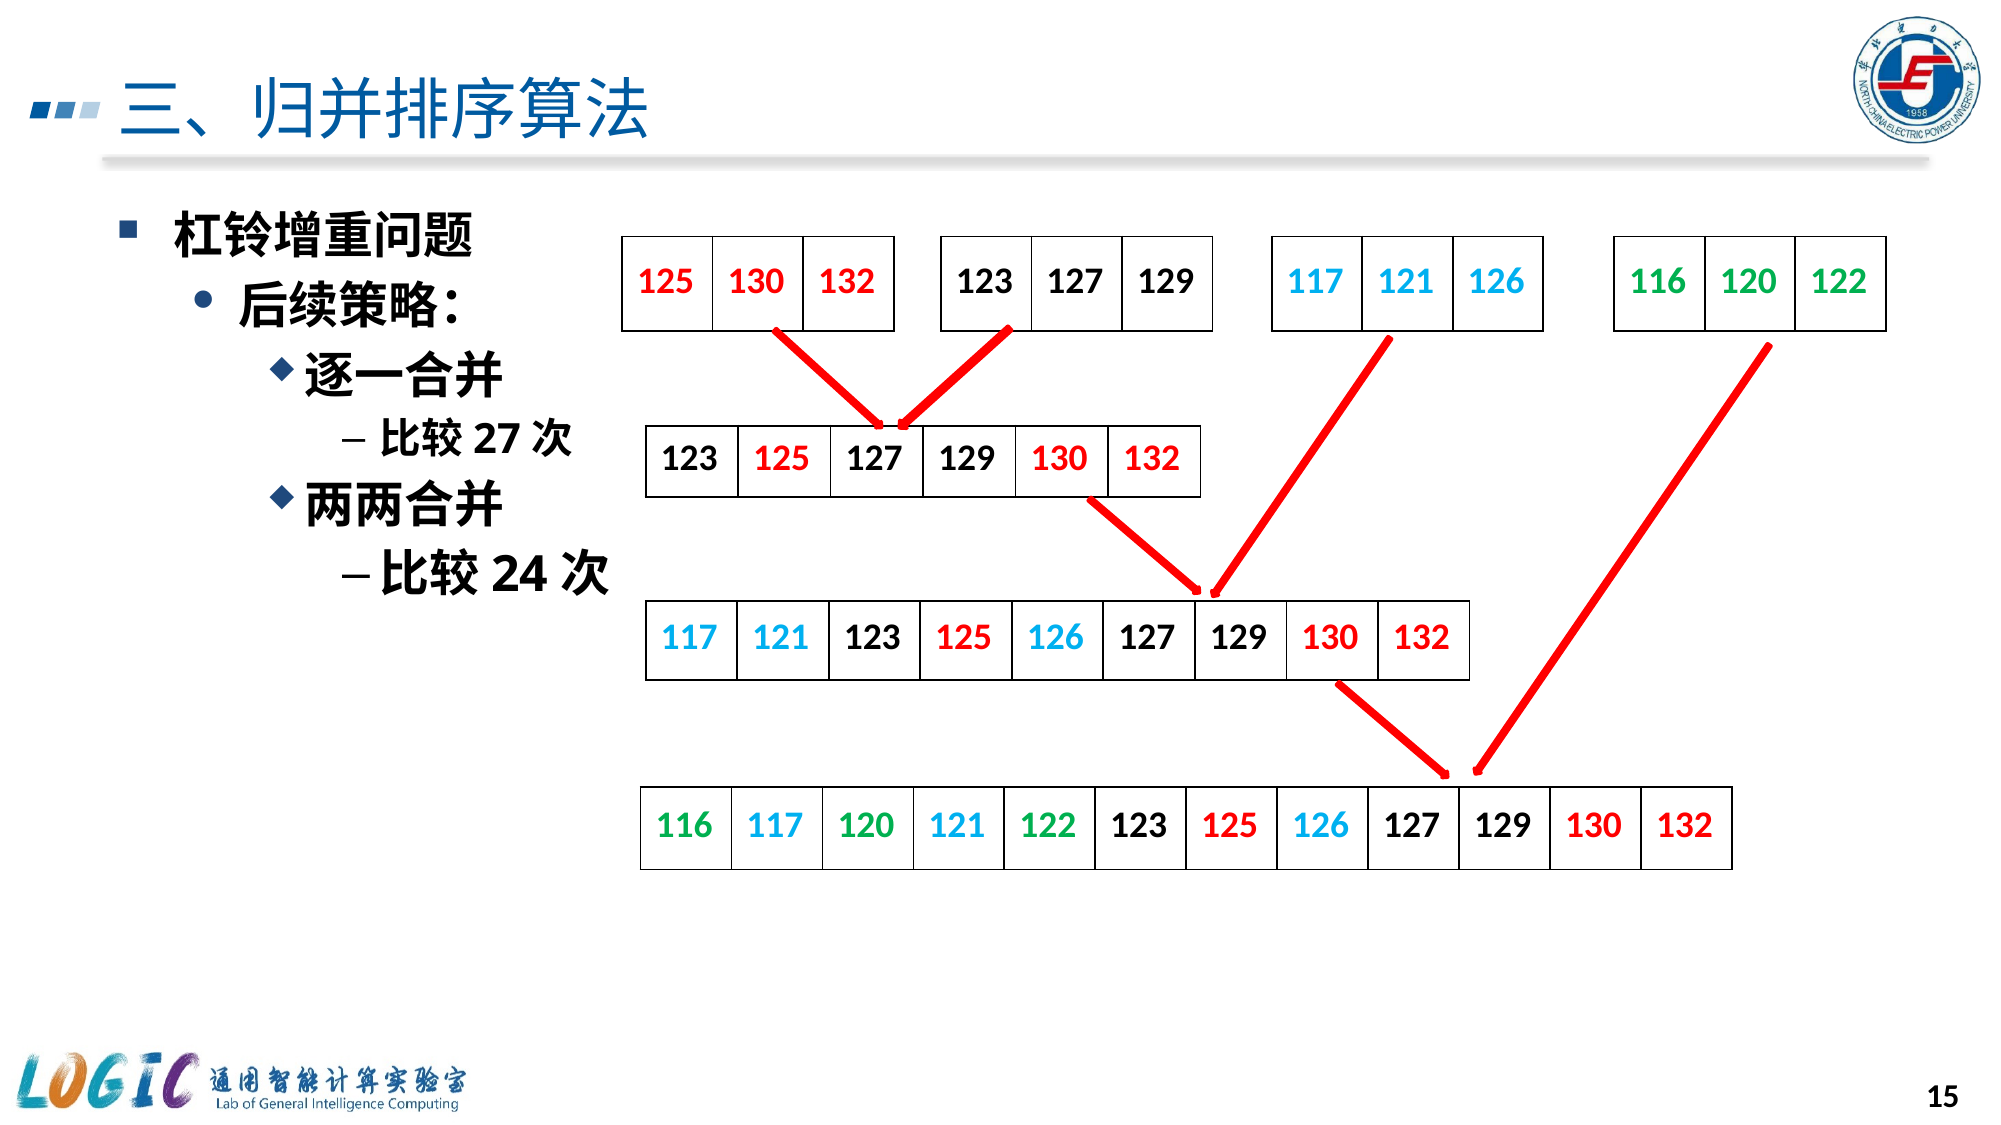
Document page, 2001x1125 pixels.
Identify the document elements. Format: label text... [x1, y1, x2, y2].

table_header 130 [1287, 602, 1377, 679]
table_header 127 [831, 427, 922, 496]
text_box [1472, 341, 1773, 776]
text_box [1209, 334, 1394, 599]
text_box [771, 326, 884, 430]
table_header 122 [1005, 788, 1094, 869]
list 杠铃增重问题 后续策略： 逐一合并 比较27次 两两合并 比较24次 [102, 196, 1922, 976]
table_header 129 [924, 427, 1015, 496]
table_header 122 [1796, 237, 1885, 330]
table_header 125 [739, 427, 830, 496]
table_header 126 [1454, 237, 1542, 330]
picture [0, 1034, 479, 1123]
table_header 129 [1196, 602, 1286, 679]
table_header 117 [647, 602, 736, 679]
table_header 130 [1016, 427, 1107, 496]
table_header 123 [942, 237, 1031, 330]
table_header 123 [647, 427, 737, 496]
table_header 117 [732, 788, 822, 869]
table_header 127 [1032, 237, 1121, 330]
table_header 121 [738, 602, 828, 679]
table_header 120 [823, 788, 913, 869]
title 三、归并排序算法 [102, 66, 1756, 173]
table_header 132 [804, 237, 893, 330]
table_header 125 [623, 237, 712, 330]
table_header 117 [1273, 237, 1361, 330]
table_header 130 [1551, 788, 1640, 869]
picture [1835, 3, 2001, 161]
table_header 127 [1104, 602, 1194, 679]
table_header 129 [1123, 237, 1212, 330]
table_header 129 [1460, 788, 1549, 869]
table_header 121 [1363, 237, 1452, 330]
table_header 120 [1706, 237, 1794, 330]
table_header 125 [921, 602, 1011, 679]
table_header 126 [1013, 602, 1102, 679]
table_header 132 [1379, 602, 1469, 679]
table_header 126 [1278, 788, 1367, 869]
table_header 116 [641, 788, 731, 869]
table_header 116 [1615, 237, 1704, 330]
table_header 132 [1642, 788, 1731, 869]
table_header 127 [1369, 788, 1458, 869]
table_header 123 [1096, 788, 1185, 869]
table_header 125 [1187, 788, 1276, 869]
text_box [1086, 495, 1202, 596]
text_box [1334, 679, 1450, 780]
slide_number 15 [1866, 1063, 1975, 1124]
table_header 123 [830, 602, 919, 679]
table_header 130 [713, 237, 802, 330]
table_header 132 [1109, 427, 1200, 496]
text_box [897, 324, 1014, 431]
table_header 121 [914, 788, 1003, 869]
